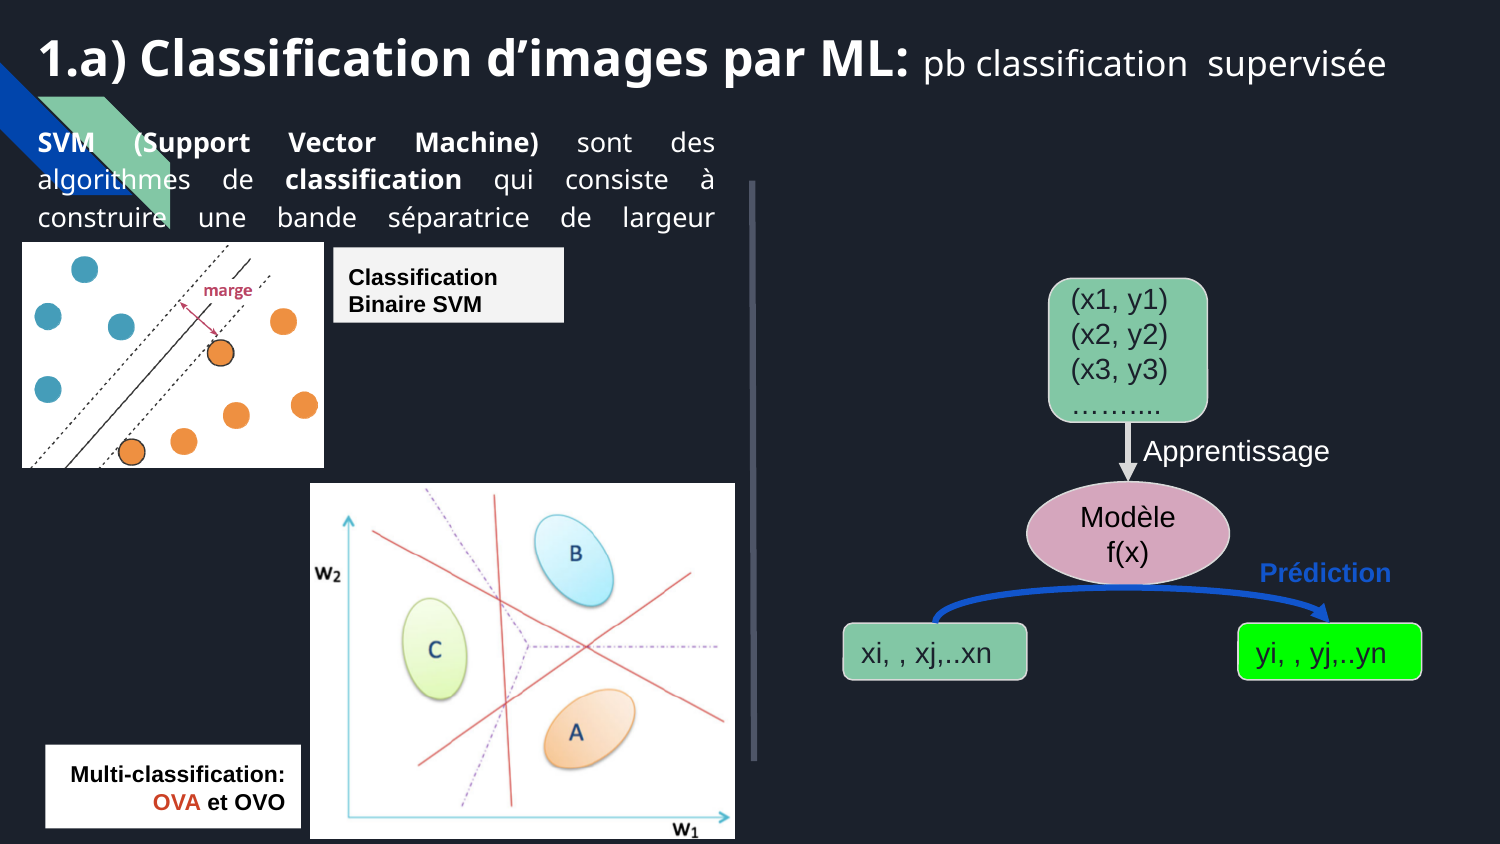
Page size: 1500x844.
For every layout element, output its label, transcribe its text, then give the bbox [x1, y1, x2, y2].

text_box xi, , xj,..xn [843, 623, 1027, 680]
text_box Classification Binaire SVM [333, 247, 564, 323]
text_box Prédiction [1244, 540, 1415, 609]
text_box yi, , yj,..yn [1237, 623, 1422, 680]
text_box Multi-classification: OVA et OVO [45, 744, 301, 829]
table_cell [1128, 429, 1132, 487]
picture [310, 483, 735, 839]
text_box Apprentissage [1128, 417, 1374, 487]
title 1.a) Classification d’images par ML: pb classification supervisée [22, 11, 1485, 106]
picture [22, 241, 324, 469]
text_box (x1, y1) (x2, y2) (x3, y3) …….... [1048, 278, 1208, 423]
text_box Modèle f(x) [1137, 487, 1230, 585]
text_box Modèle f(x) [1026, 481, 1128, 585]
list SVM (Support Vector Machine) sont des algorithmes de classification qui consiste à construire une bande séparatrice de largeur maximale. [22, 105, 731, 243]
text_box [751, 180, 755, 762]
